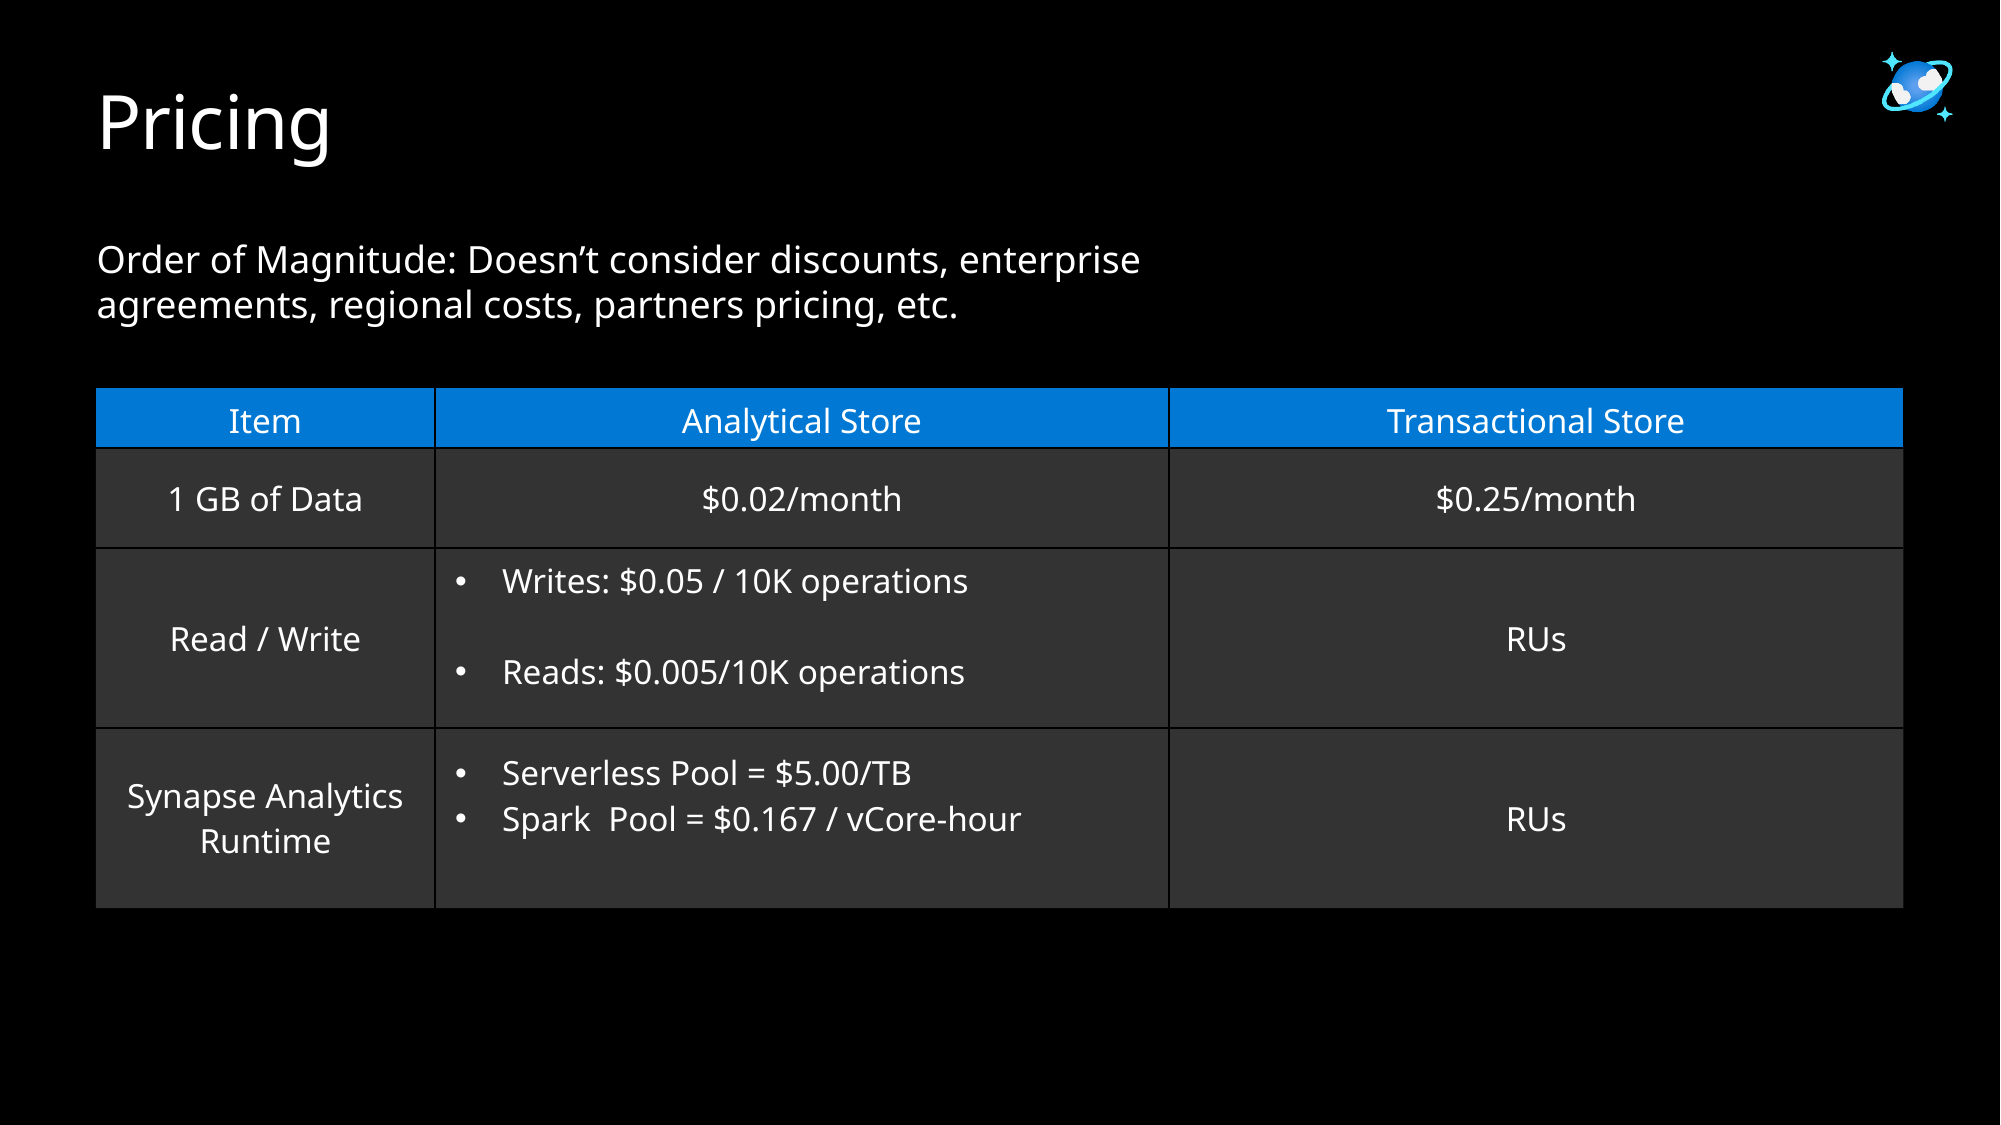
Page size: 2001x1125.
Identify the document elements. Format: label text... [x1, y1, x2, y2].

table_header Item [96, 388, 434, 447]
text_box Order of Magnitude: Doesn’t consider discounts, enterprise agreements, regional costs, partners pricing, etc. [96, 236, 1253, 327]
table_cell $0.25/month [1170, 449, 1903, 547]
table_header Analytical Store [436, 388, 1168, 447]
table_header Transactional Store [1170, 388, 1903, 447]
picture [1857, 48, 1977, 124]
table_cell Writes: $0.05 / 10K operations Reads: $0.005/10K operations [436, 549, 1168, 727]
table_cell Read / Write [96, 549, 434, 727]
title Pricing [96, 75, 1904, 166]
table_cell 1 GB of Data [96, 449, 434, 547]
table_cell RUs [1170, 549, 1903, 727]
table_cell Serverless Pool = $5.00/TB Spark Pool = $0.167 / vCore-hour [436, 729, 1168, 908]
table_cell Synapse Analytics Runtime [96, 729, 434, 908]
table_cell $0.02/month [436, 449, 1168, 547]
table_cell RUs [1170, 729, 1903, 908]
